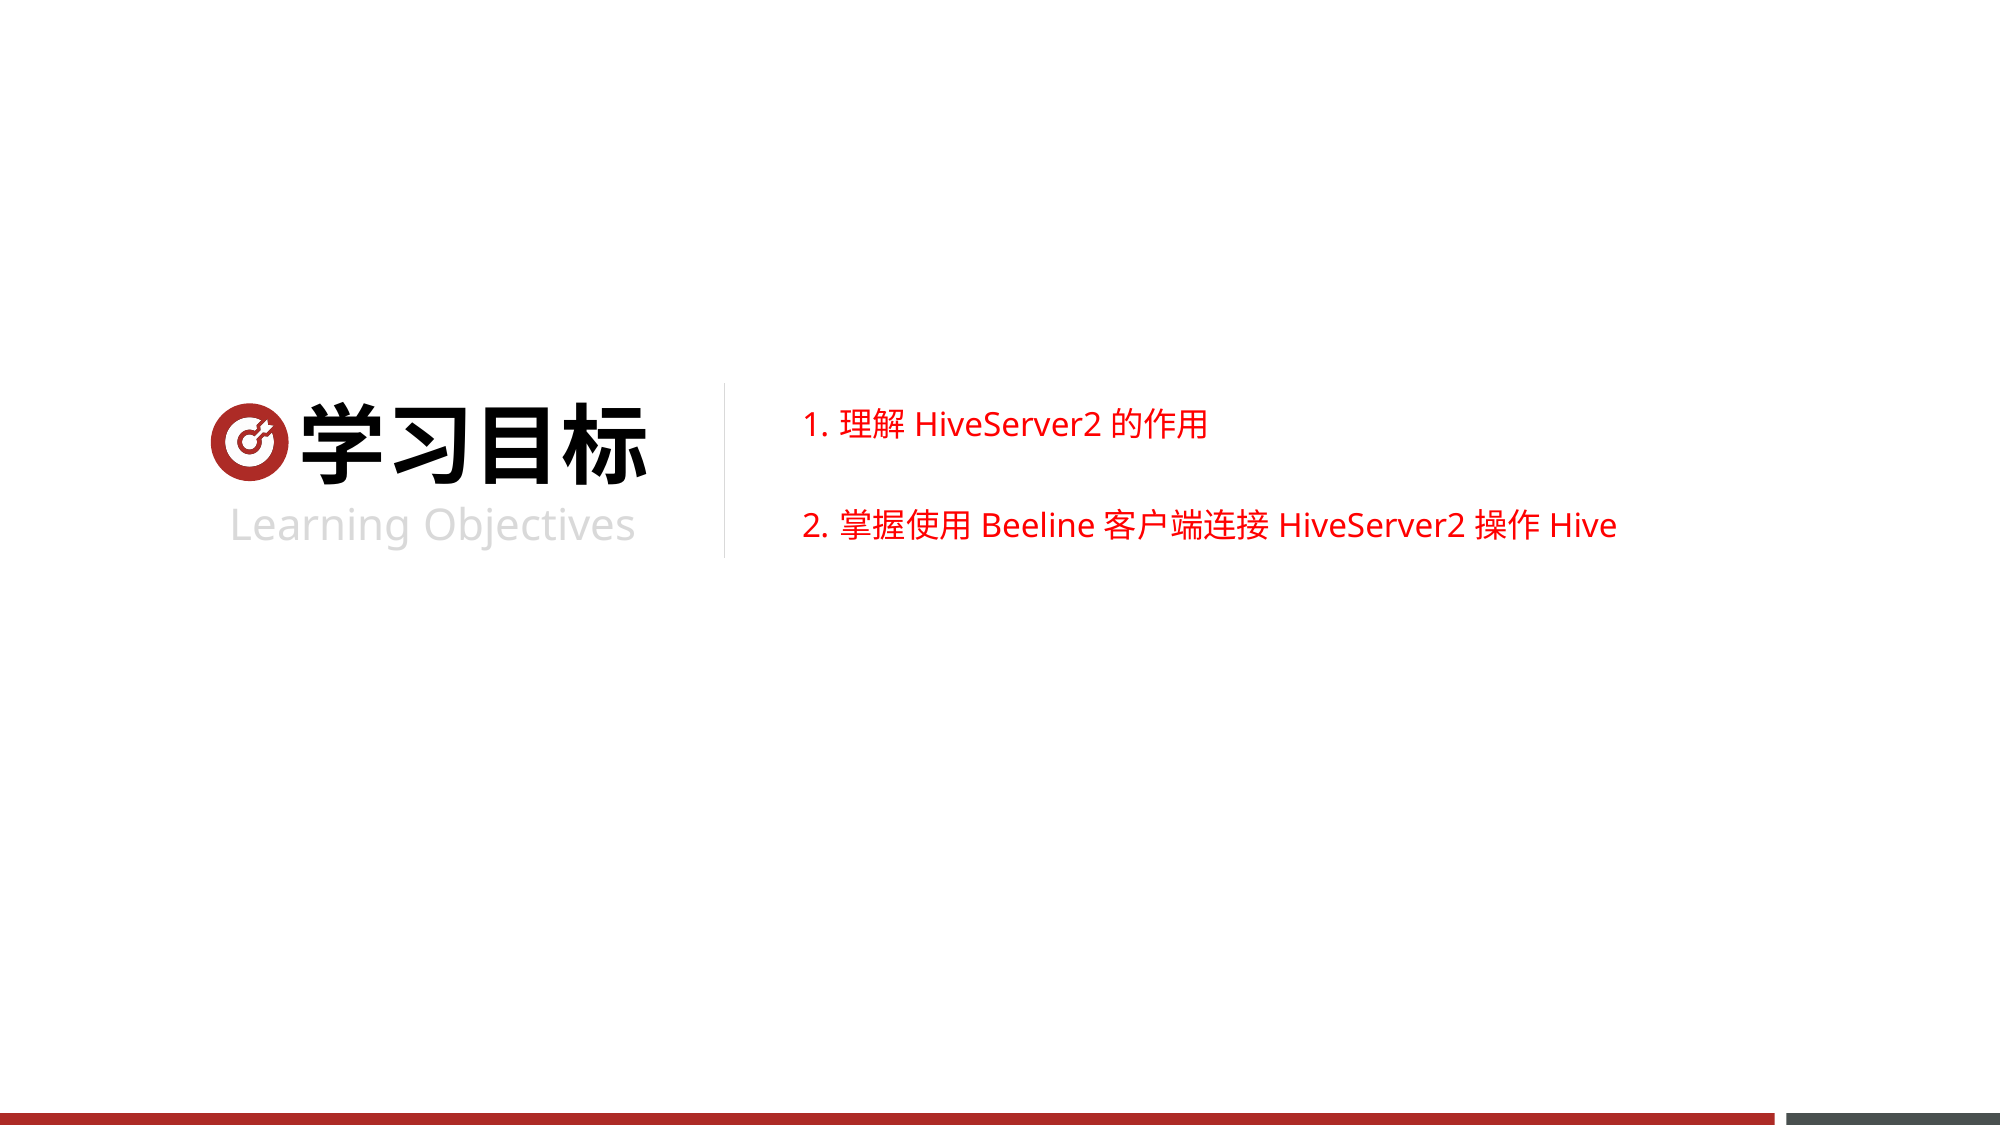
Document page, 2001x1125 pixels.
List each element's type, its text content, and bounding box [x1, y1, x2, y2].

picture [216, 408, 283, 476]
list 理解HiveServer2的作用 掌握使用Beeline客户端连接HiveServer2操作Hive [787, 66, 1821, 842]
